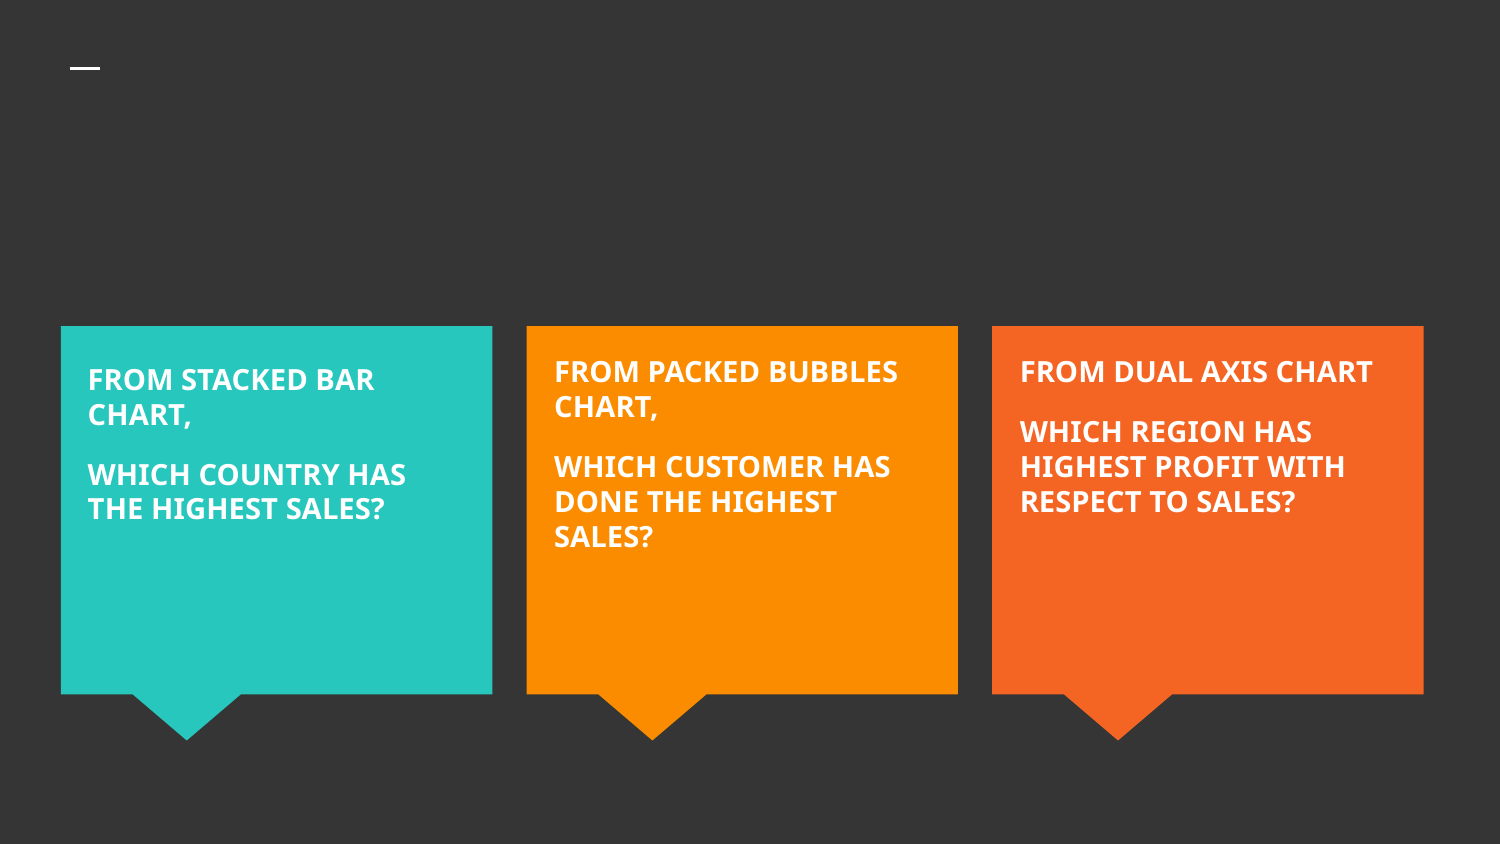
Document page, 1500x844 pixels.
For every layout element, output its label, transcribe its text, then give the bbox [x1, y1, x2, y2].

text_box [60, 326, 493, 741]
title FROM DUAL AXIS CHART WHICH REGION HAS HIGHEST PROFIT WITH RESPECT TO SALES? [1004, 338, 1412, 668]
title FROM PACKED BUBBLES CHART, WHICH CUSTOMER HAS DONE THE HIGHEST SALES? [539, 338, 947, 668]
text_box [526, 326, 958, 741]
text_box [992, 326, 1424, 741]
title FROM STACKED BAR CHART, WHICH COUNTRY HAS THE HIGHEST SALES? [72, 345, 480, 675]
